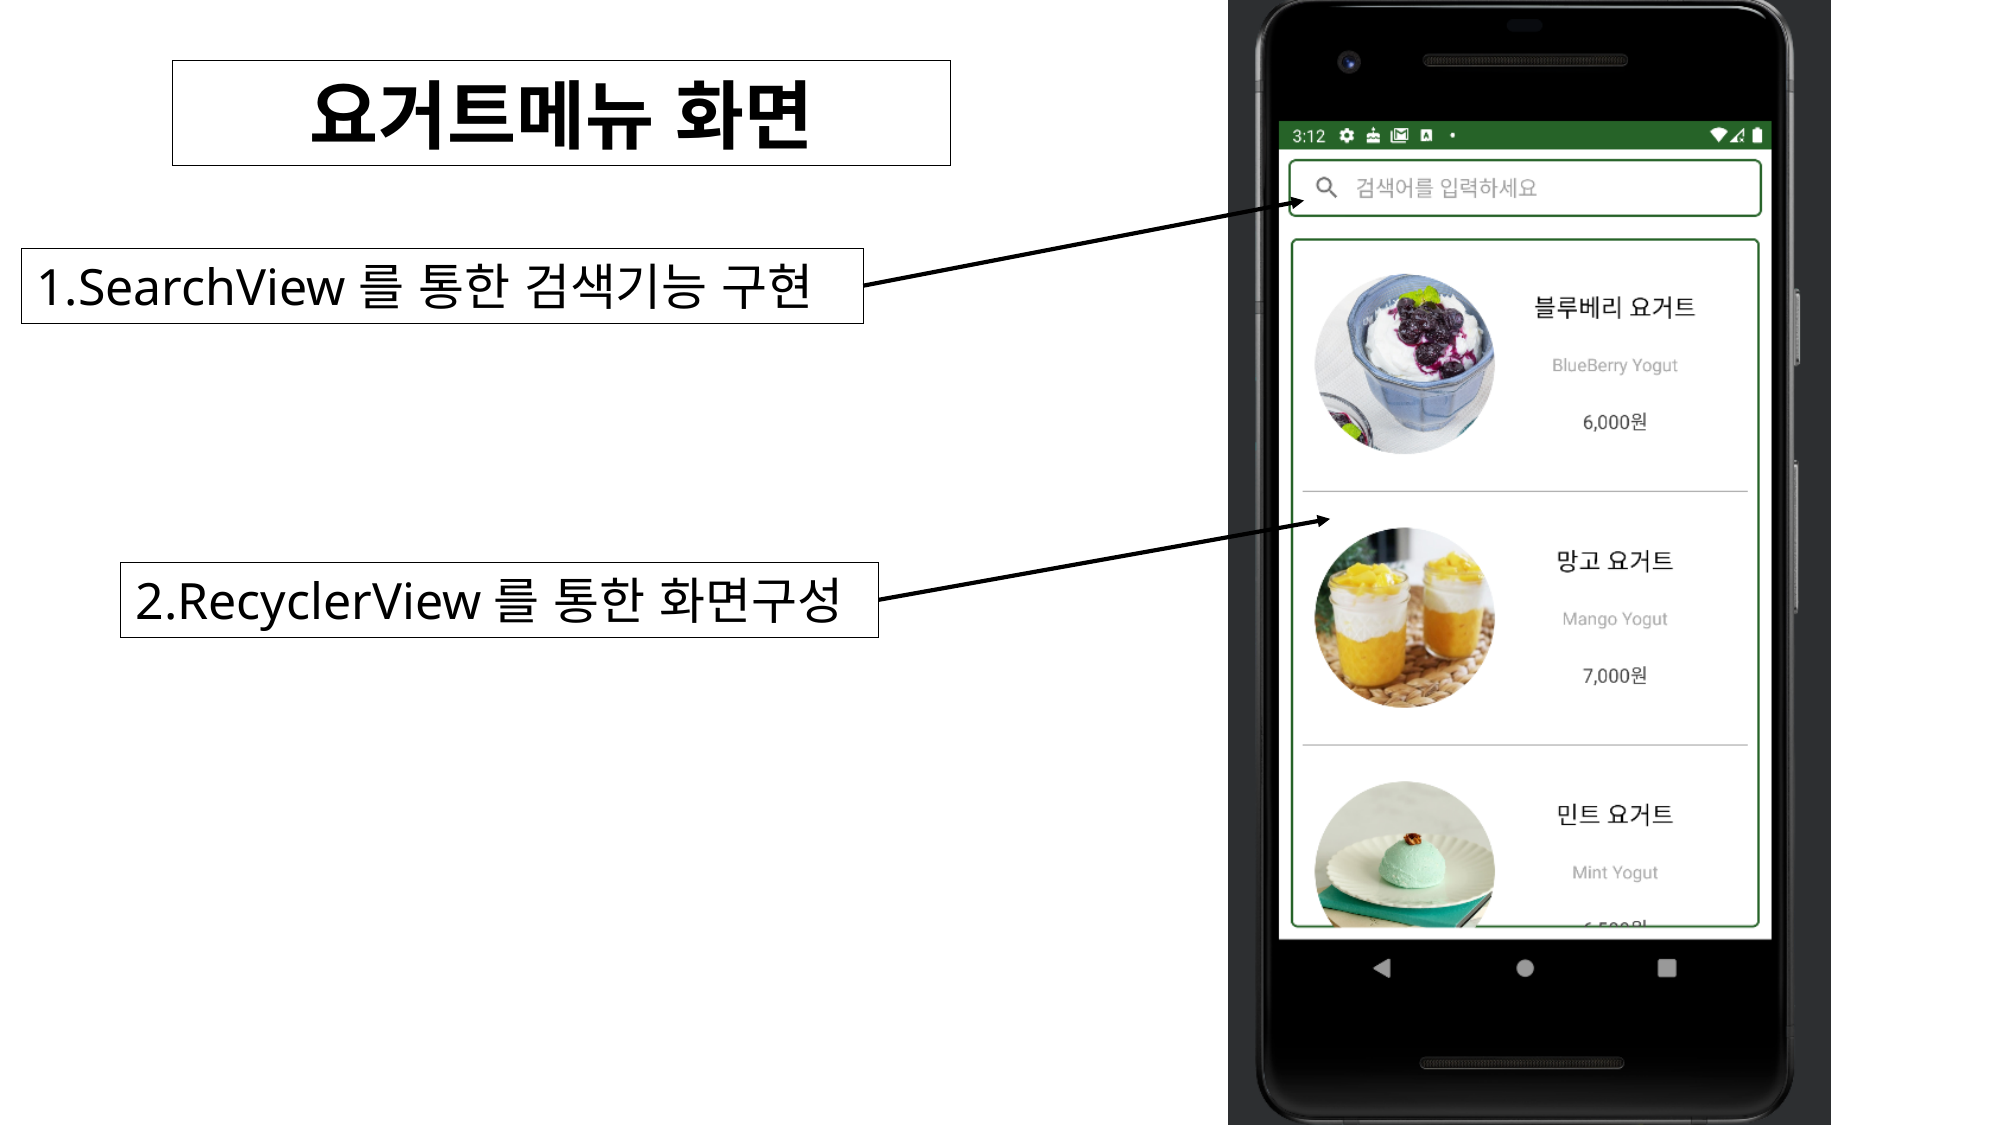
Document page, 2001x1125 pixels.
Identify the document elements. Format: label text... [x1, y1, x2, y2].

text_box 2.RecyclerView를 통한 화면구성 [120, 562, 879, 638]
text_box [863, 200, 1304, 287]
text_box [878, 518, 1331, 601]
text_box 요거트메뉴 화면 [172, 60, 951, 166]
picture [1228, 0, 1831, 1125]
text_box 1.SearchView를 통한 검색기능 구현 [21, 248, 864, 324]
